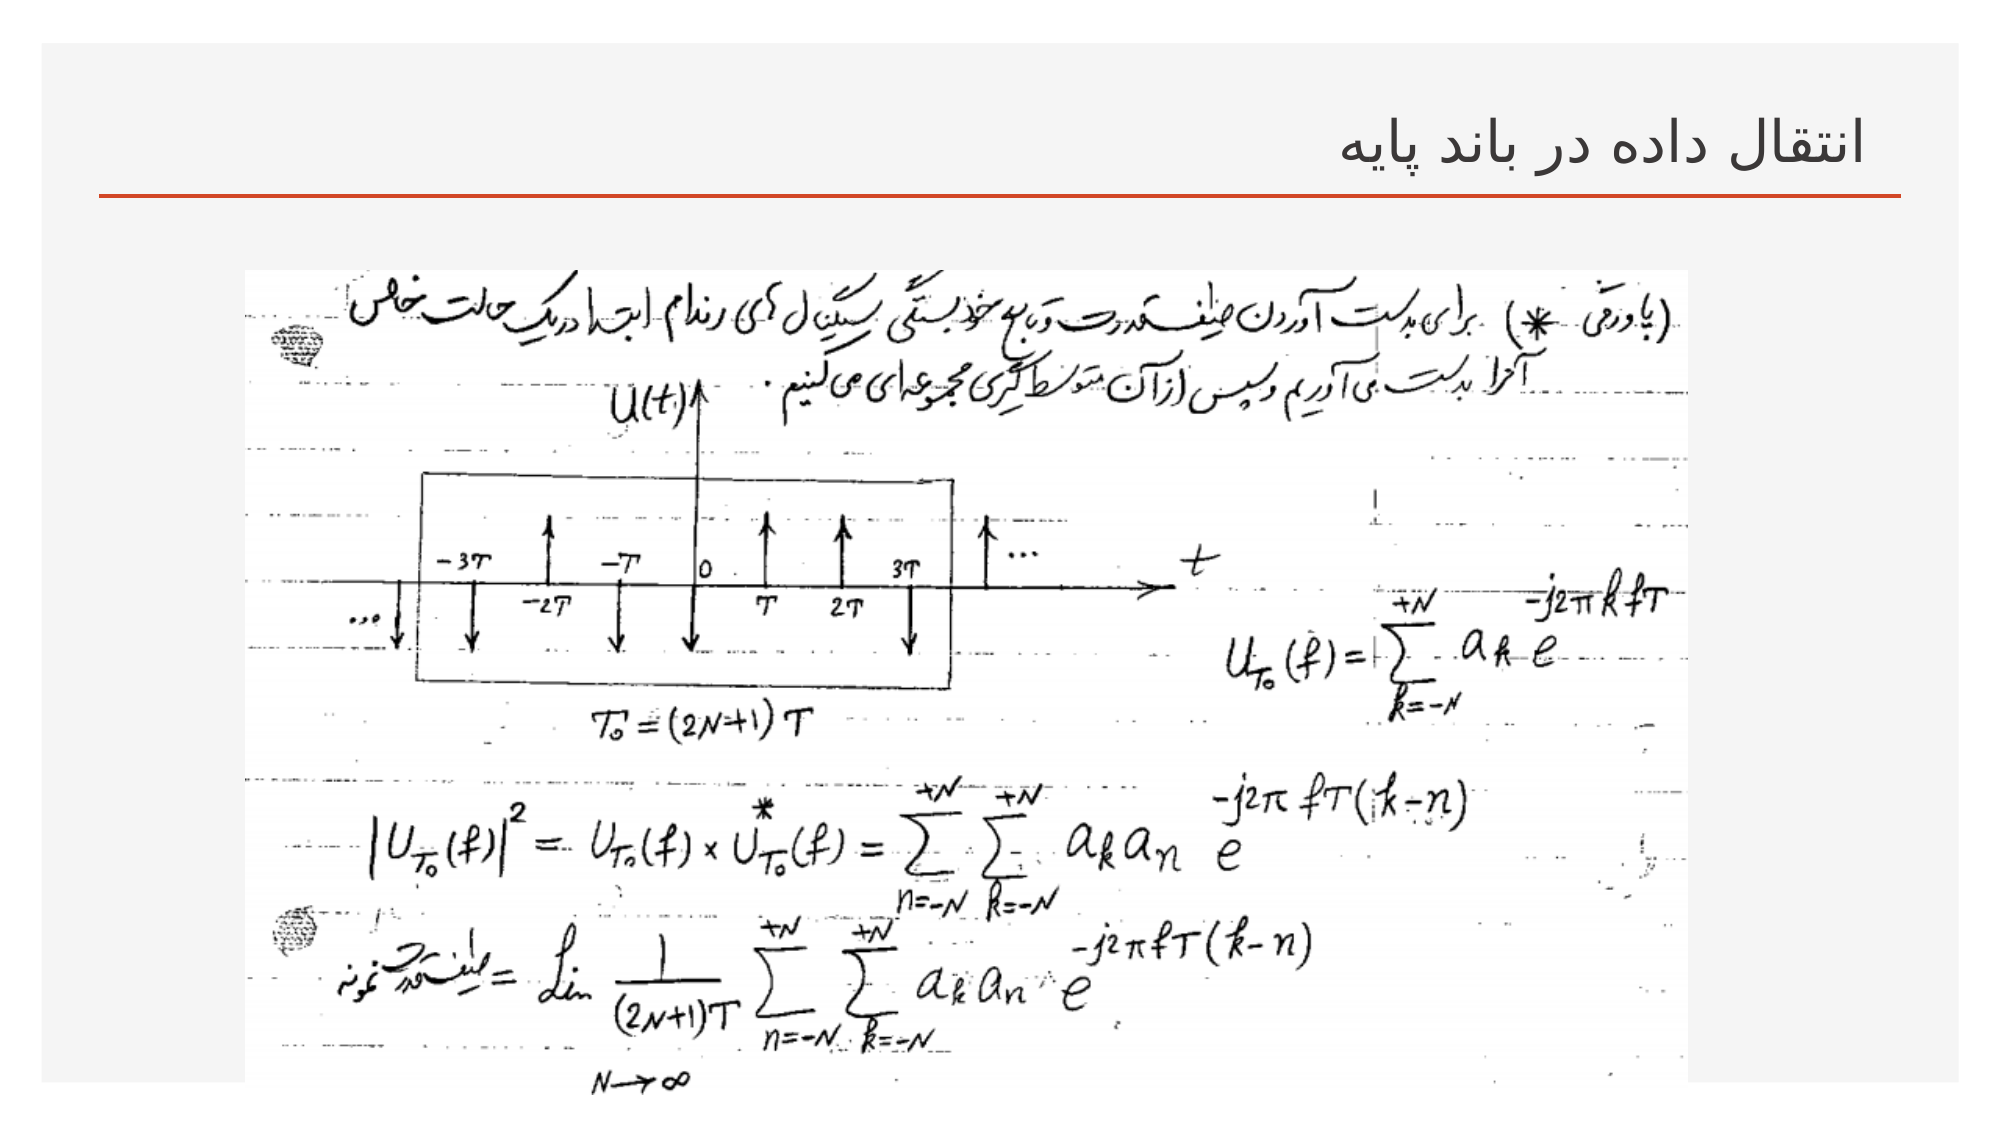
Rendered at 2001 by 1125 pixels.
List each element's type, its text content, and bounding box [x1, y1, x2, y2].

picture [245, 270, 1688, 1095]
title انتقال داده در باند پایه [754, 77, 1883, 182]
